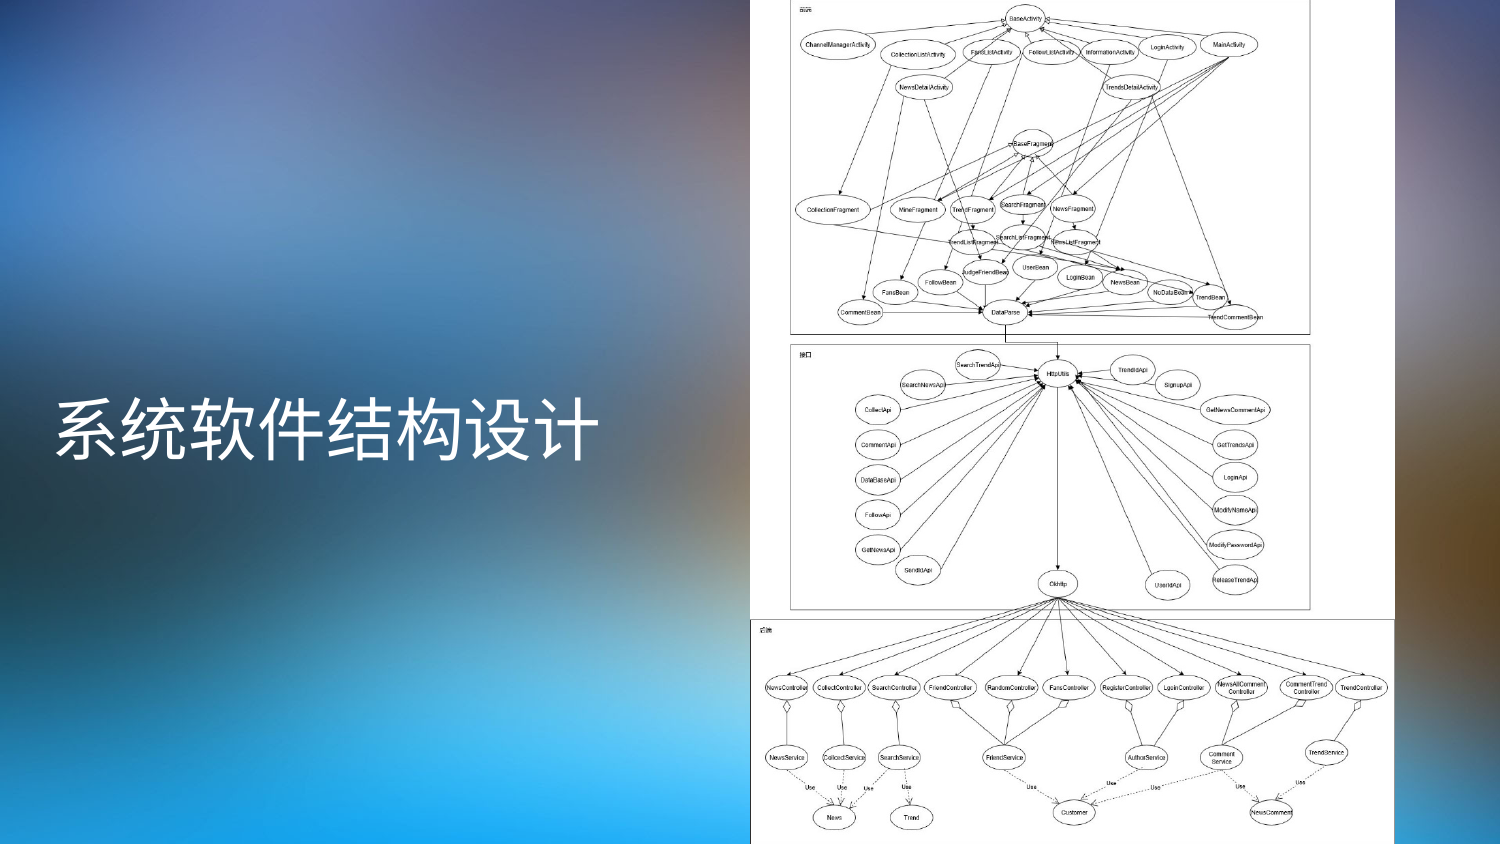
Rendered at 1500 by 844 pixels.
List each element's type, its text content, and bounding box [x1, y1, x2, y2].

title 系统软件结构设计 [36, 388, 749, 553]
picture [0, 0, 1500, 844]
